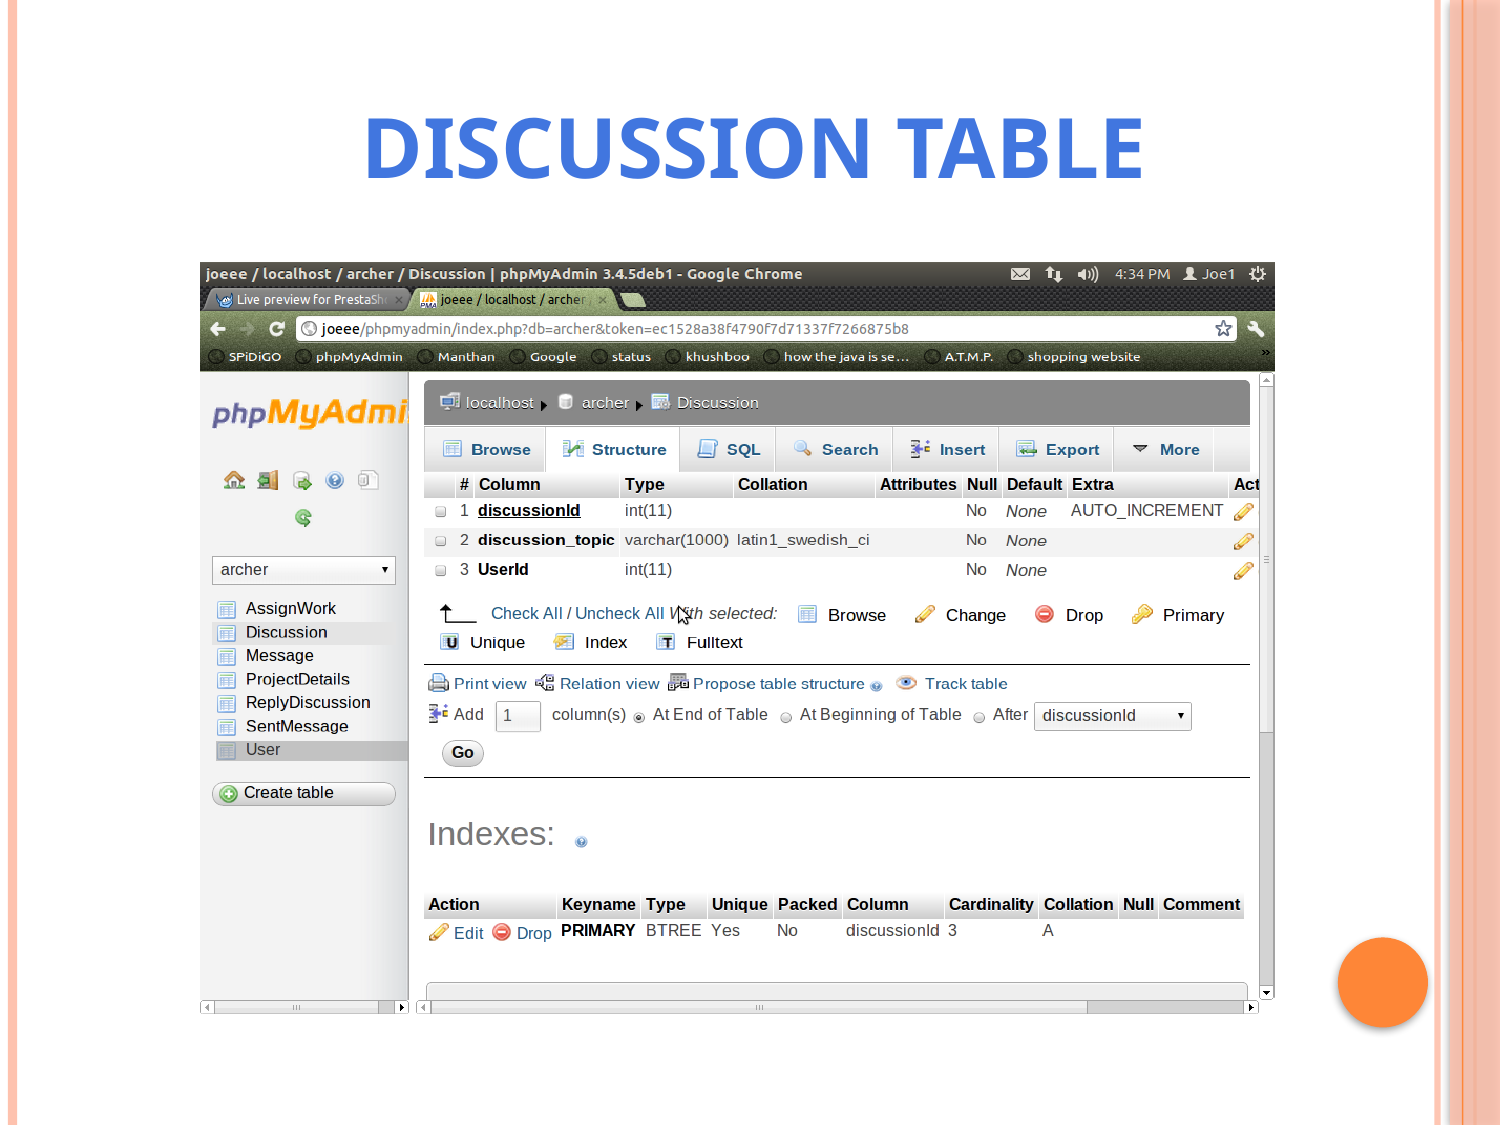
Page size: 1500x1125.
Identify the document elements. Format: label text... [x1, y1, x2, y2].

text_box DISCUSSION TABLE [346, 87, 1162, 203]
picture [199, 261, 1276, 1015]
